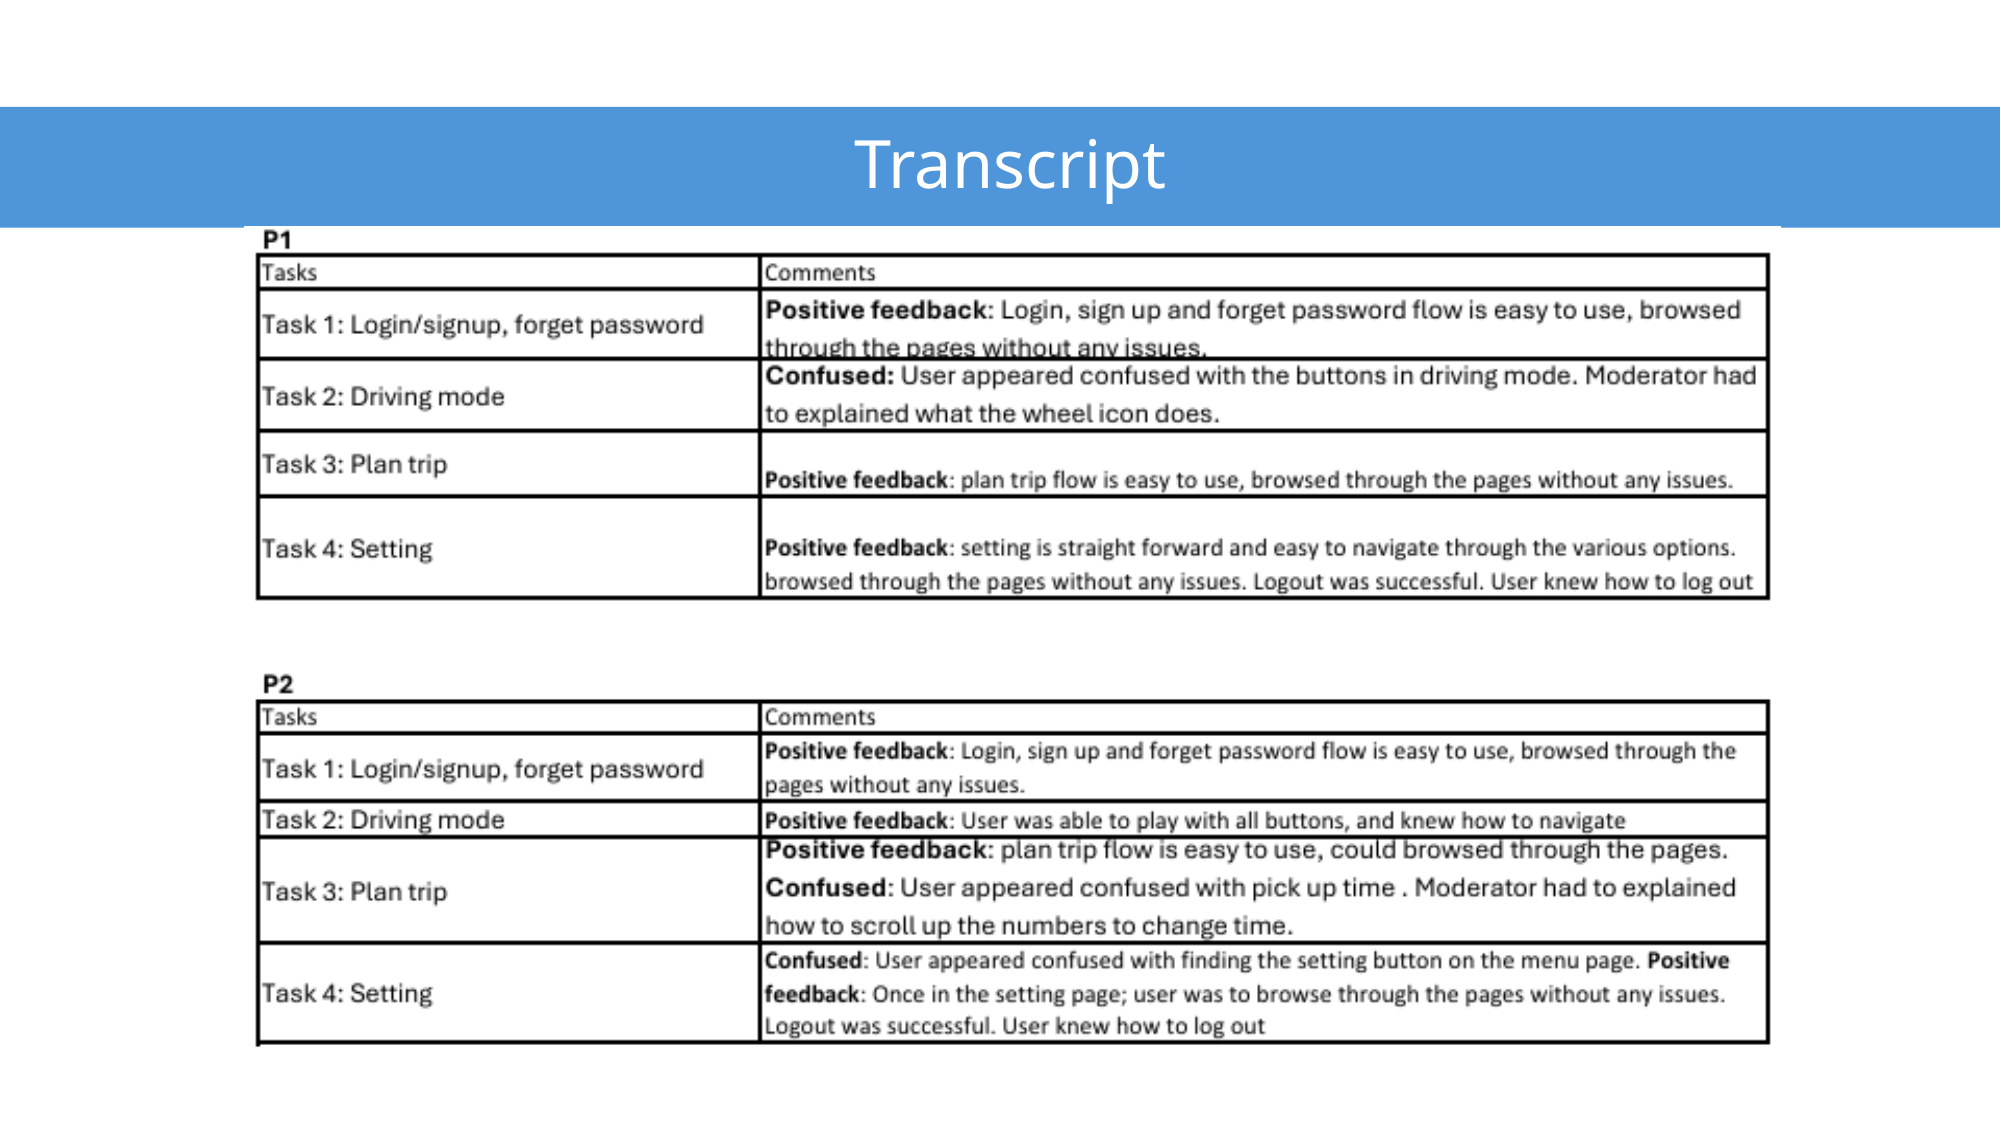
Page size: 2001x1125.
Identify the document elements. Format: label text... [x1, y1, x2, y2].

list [244, 225, 1782, 1064]
text_box [1782, 105, 2000, 229]
title Transcript [91, 105, 1931, 228]
text_box [0, 105, 244, 229]
